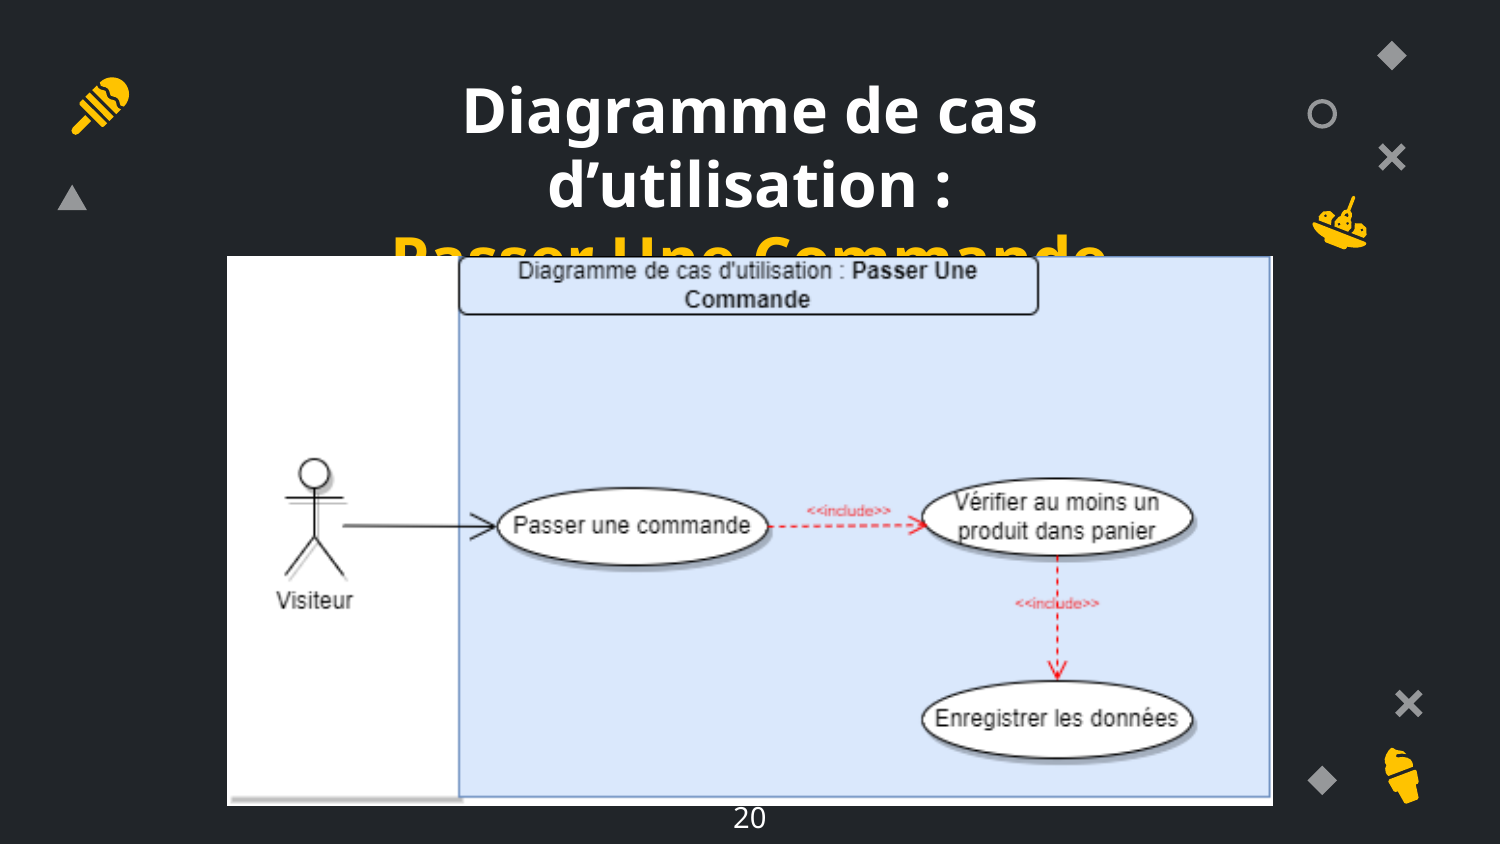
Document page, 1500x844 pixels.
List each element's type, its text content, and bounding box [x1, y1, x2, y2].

text_box [57, 184, 87, 211]
text_box [1378, 143, 1406, 171]
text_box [1386, 745, 1418, 804]
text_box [1315, 193, 1374, 248]
text_box [1377, 40, 1407, 71]
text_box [70, 77, 131, 136]
text_box 20 [685, 814, 815, 843]
text_box [1307, 99, 1338, 129]
picture [227, 256, 1273, 806]
text_box [1395, 689, 1423, 718]
text_box [1307, 765, 1338, 796]
title Diagramme de cas d’utilisation : Passer Une Commande [253, 55, 1247, 233]
